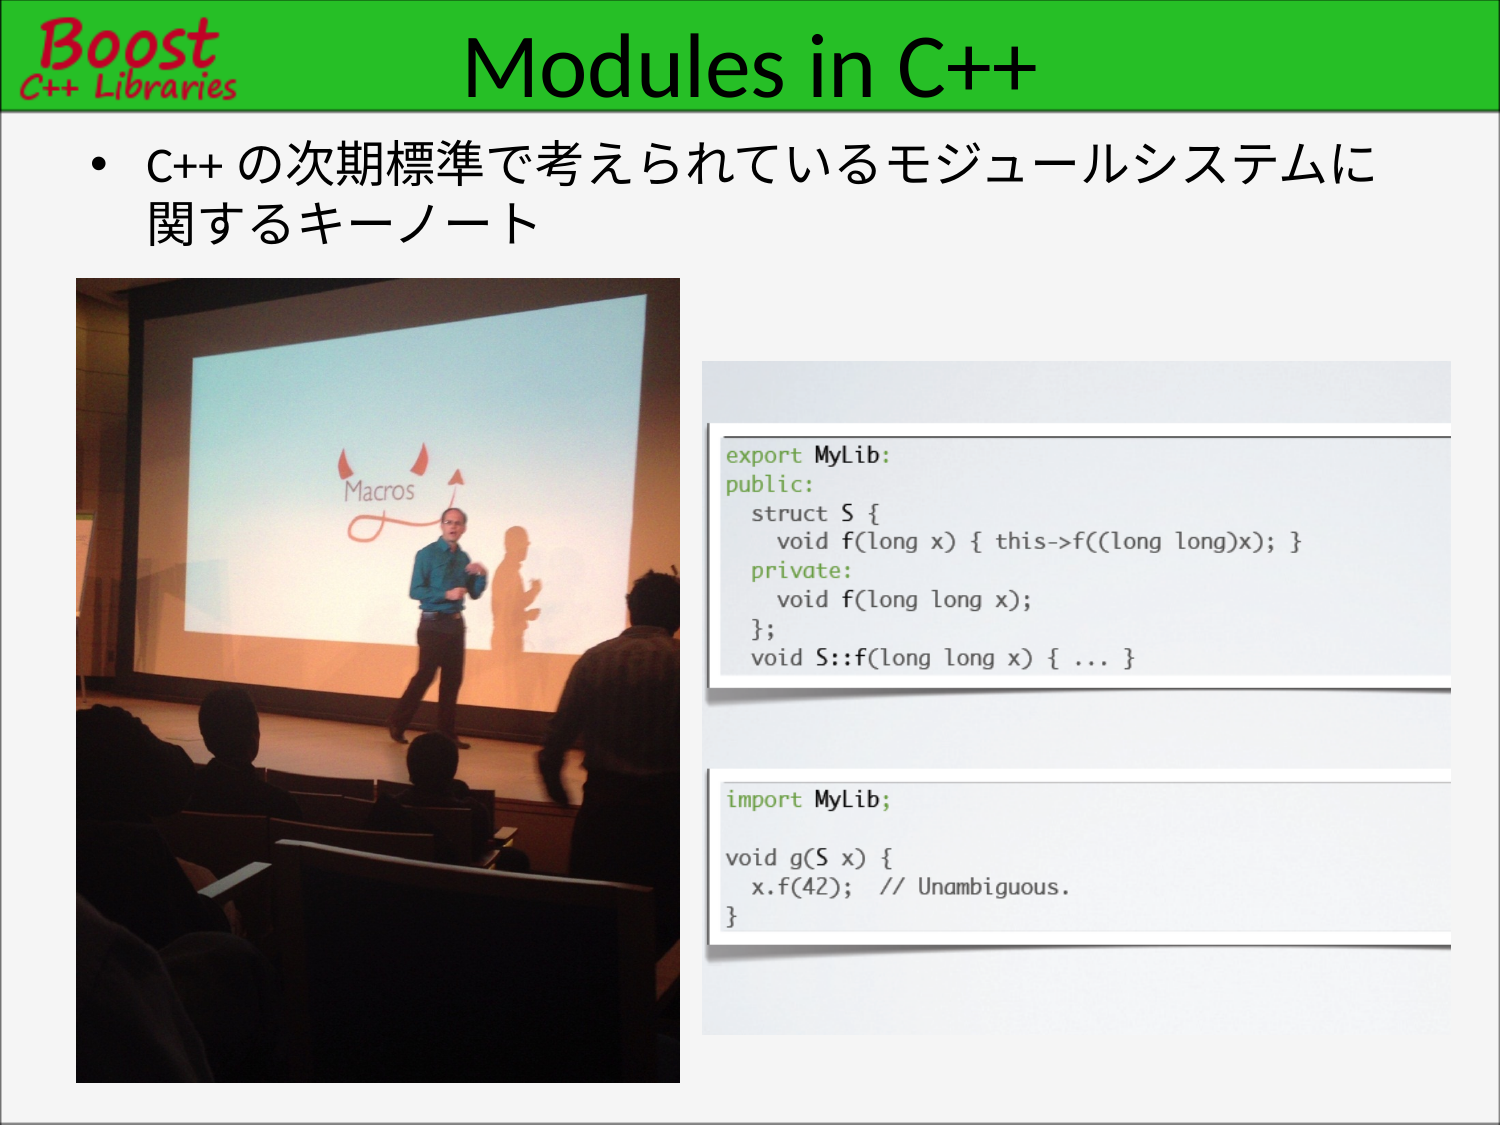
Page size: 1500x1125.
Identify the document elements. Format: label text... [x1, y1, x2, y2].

picture [0, 0, 1500, 1125]
list C++の次期標準で考えられているモジュールシステムに関するキーノート [75, 125, 1425, 279]
title Modules in C++ [75, 7, 1425, 114]
